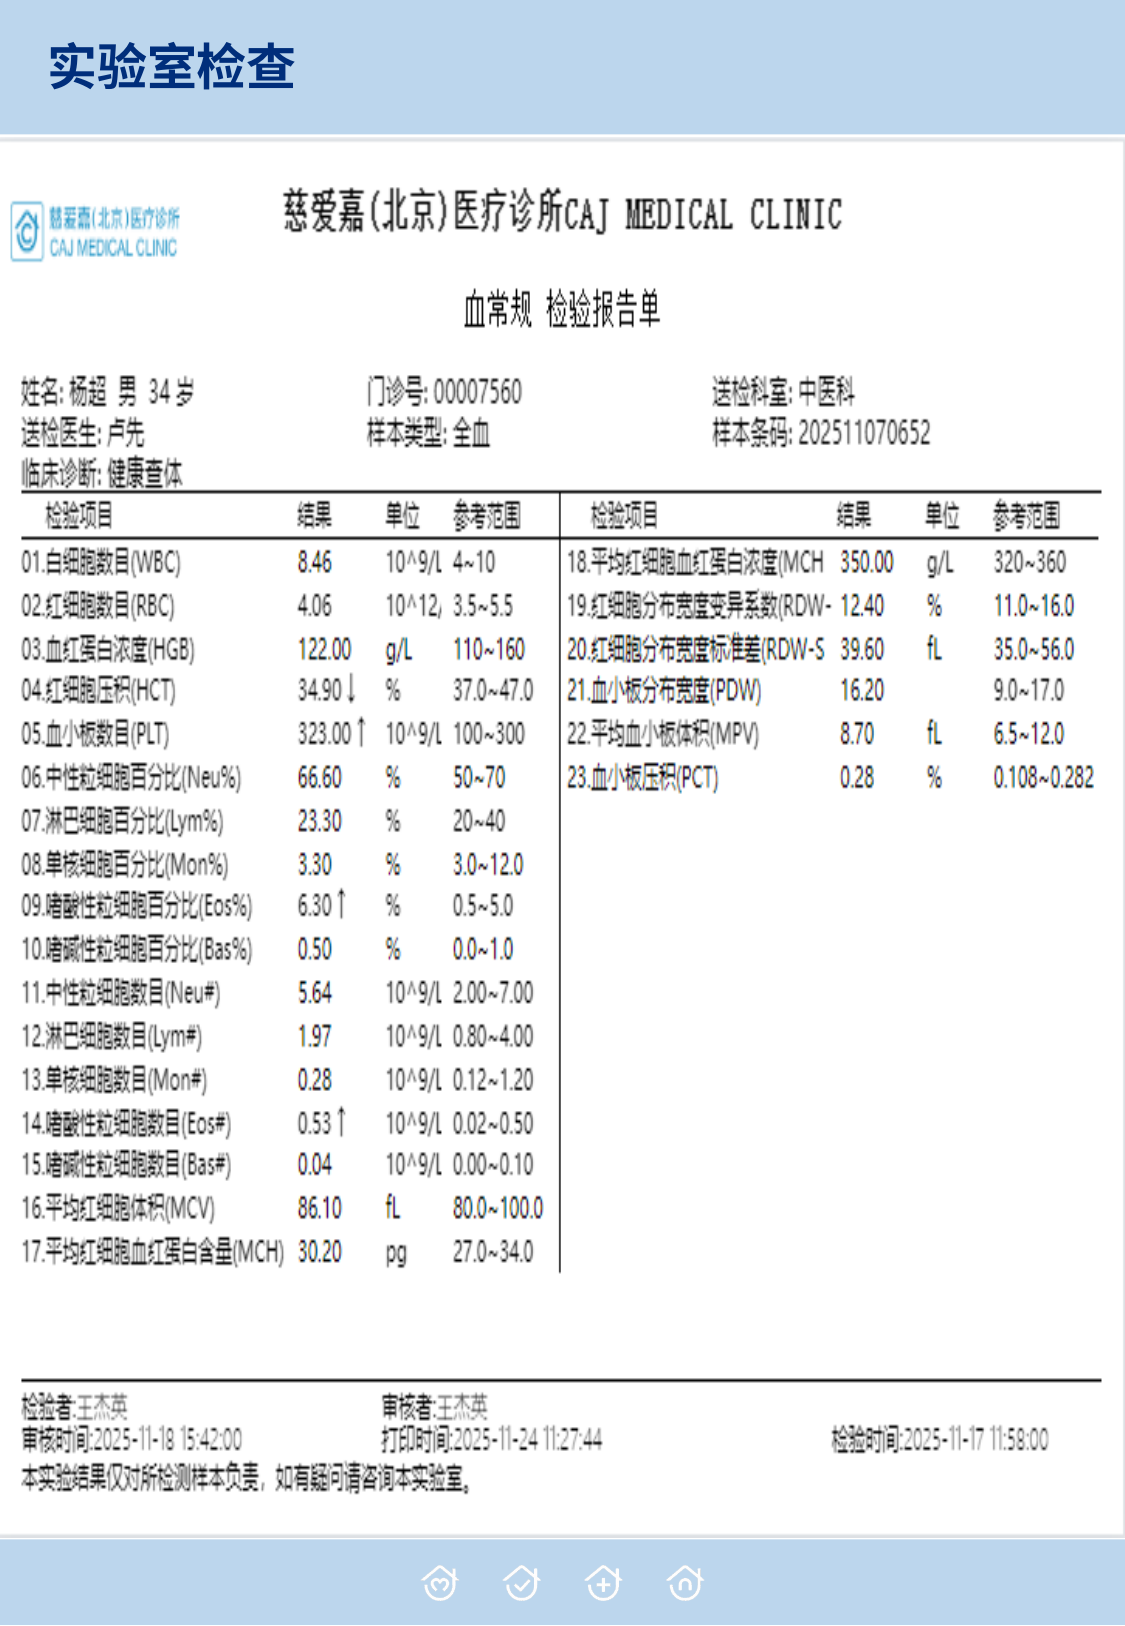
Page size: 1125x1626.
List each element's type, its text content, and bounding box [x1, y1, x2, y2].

text_box 实验室检查 [45, 33, 300, 96]
picture [420, 1565, 705, 1601]
picture [0, 137, 1125, 1538]
